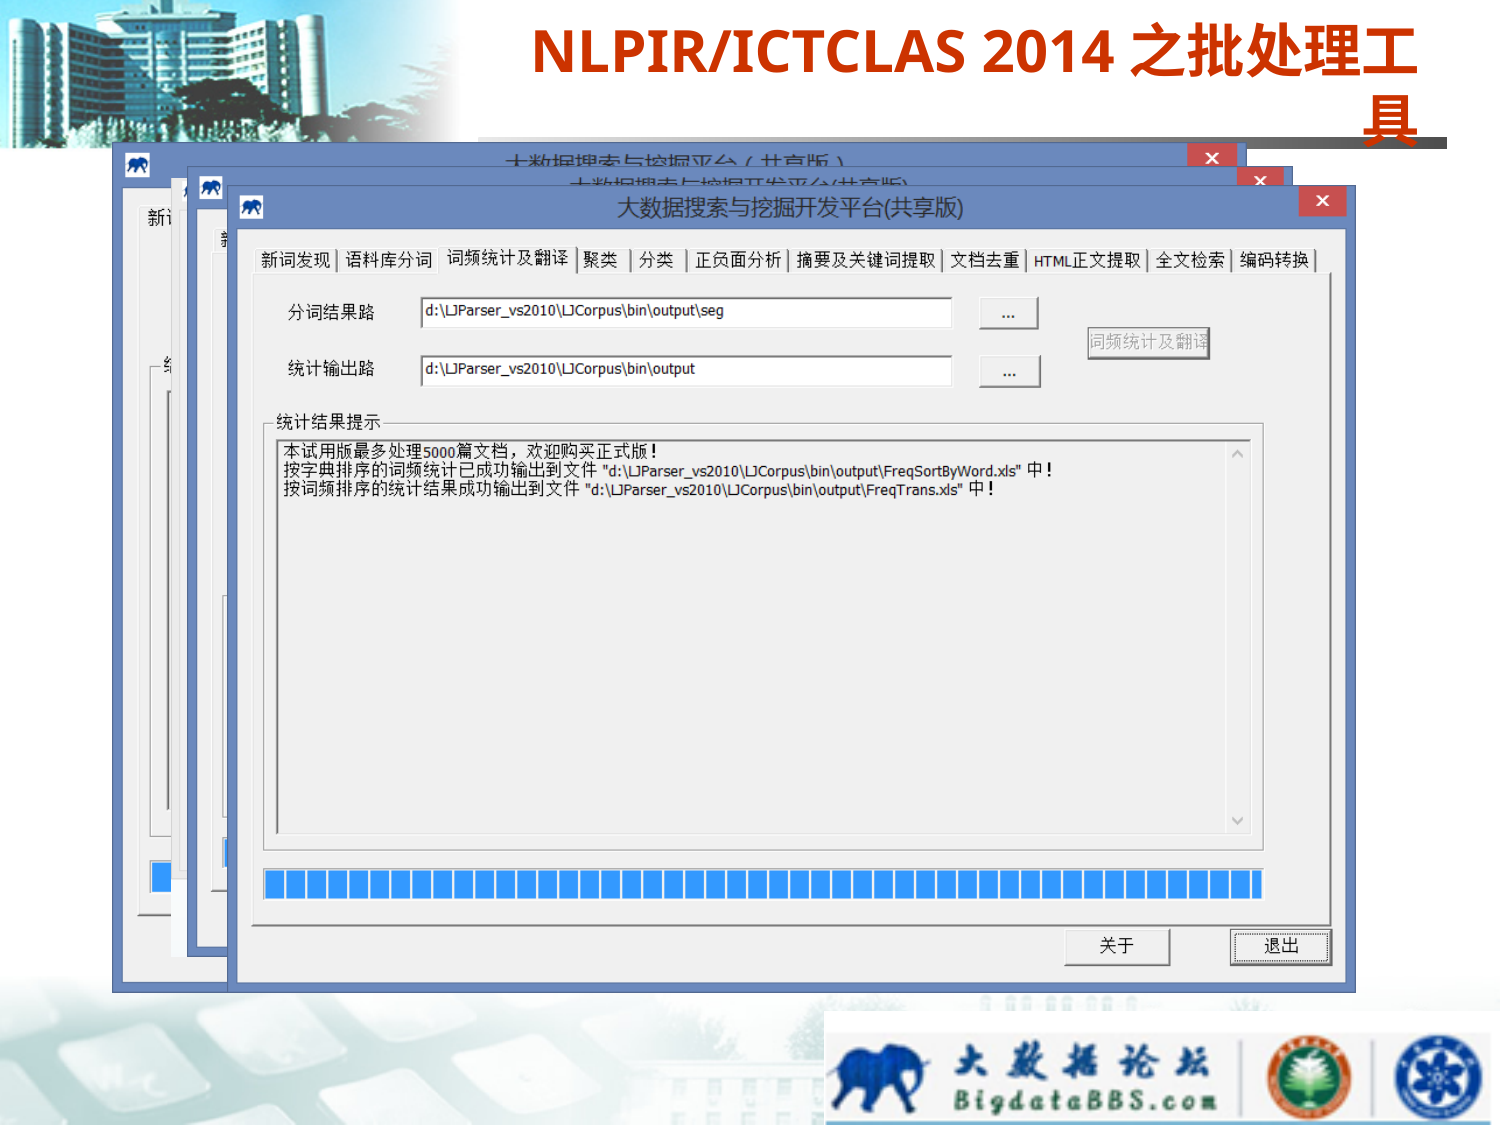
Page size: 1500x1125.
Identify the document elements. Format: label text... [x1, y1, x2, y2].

picture [0, 0, 1500, 1125]
text_box NLPIR/ICTCLAS 2014之批处理工具 [466, 26, 1436, 143]
